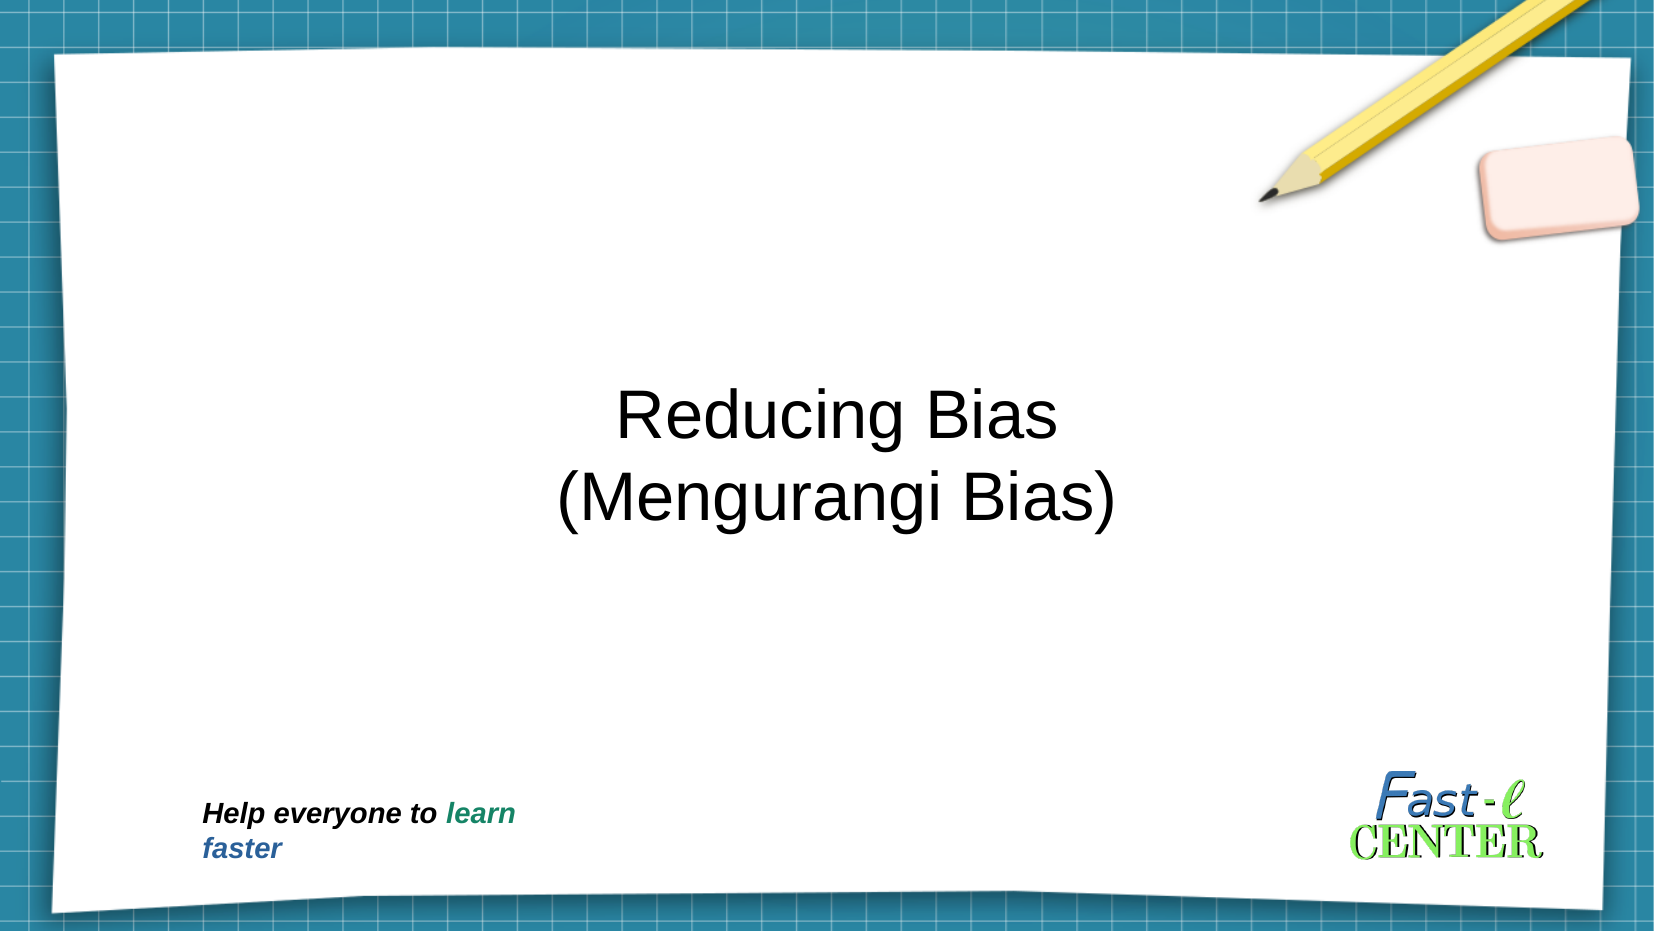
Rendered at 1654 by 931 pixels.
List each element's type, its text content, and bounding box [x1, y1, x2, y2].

picture [0, 0, 1654, 931]
text_box Reducing Bias (Mengurangi Bias) [187, 375, 1488, 530]
text_box Help everyone to learn faster [187, 787, 619, 835]
